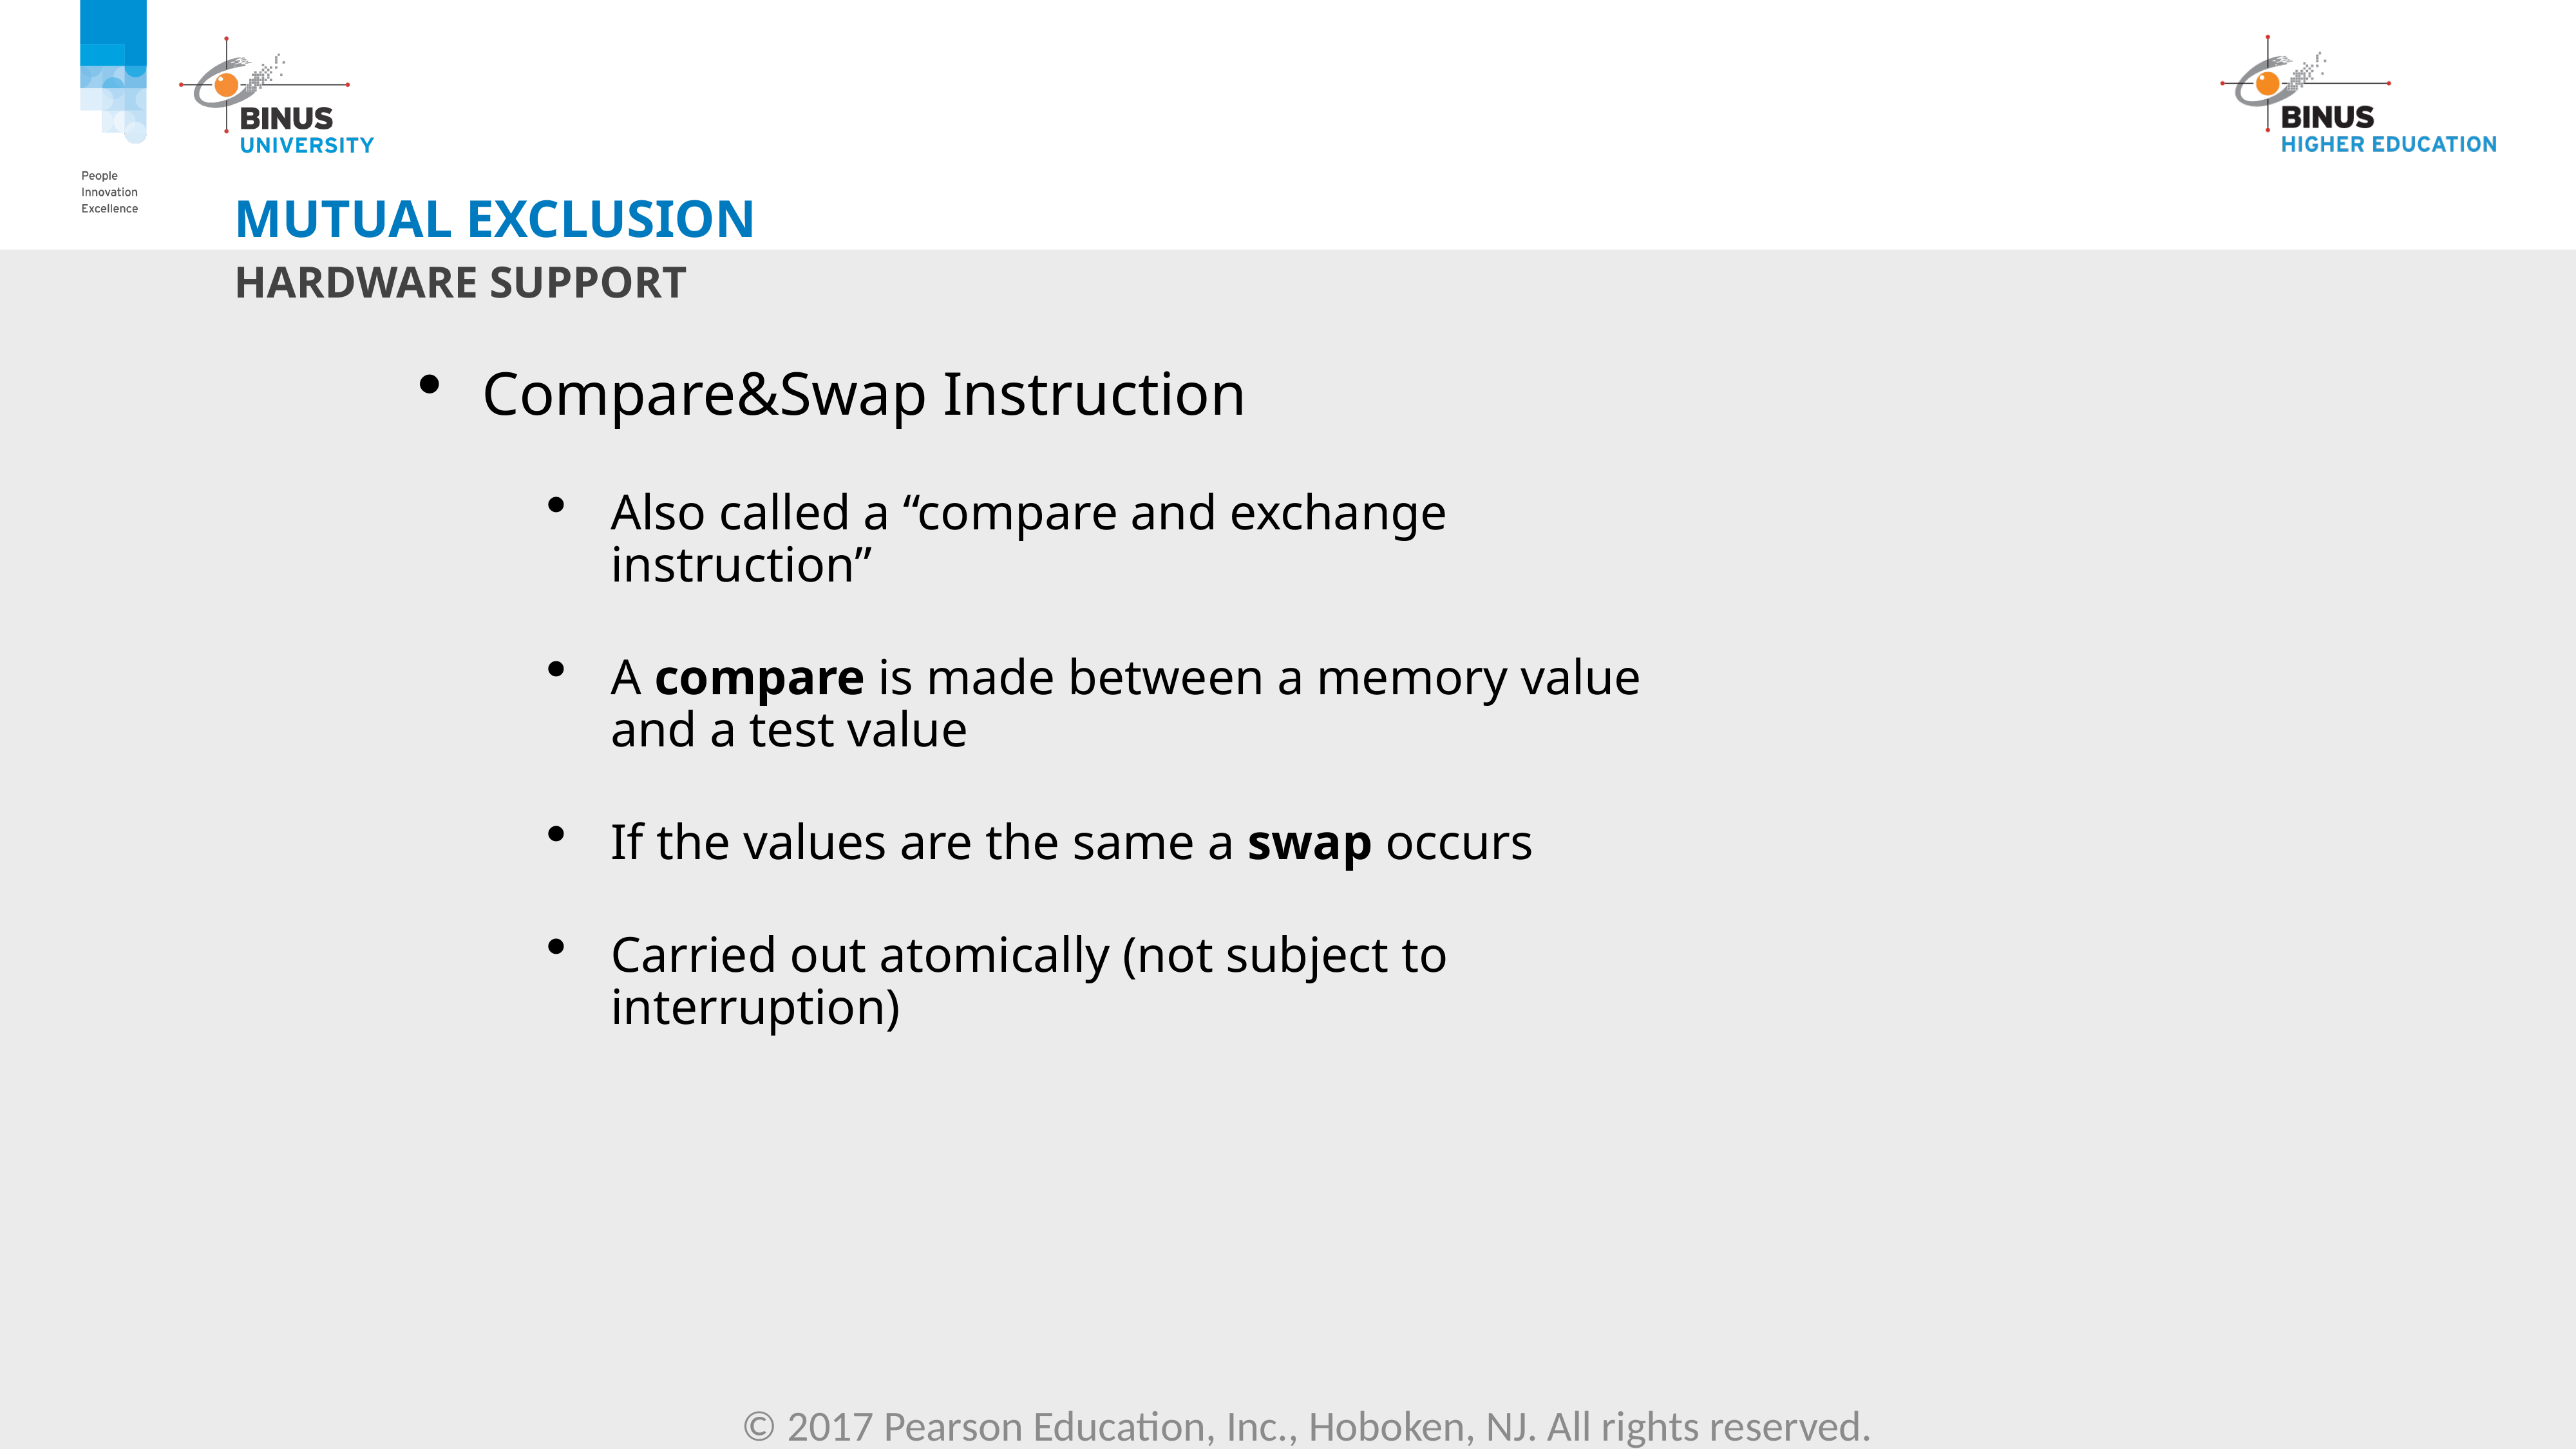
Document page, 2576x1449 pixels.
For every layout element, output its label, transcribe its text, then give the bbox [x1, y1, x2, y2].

text_box Compare&Swap Instruction Also called a “compare and exchange instruction” A compare is made between a memory value and a test value If the values are the same a swap occurs Carried out atomically (not subject to interruption) [279, 359, 1697, 1194]
picture [80, 66, 147, 144]
text_box © 2017 Pearson Education, Inc., Hoboken, NJ. All rights reserved. [229, 1388, 2387, 1449]
picture [174, 25, 374, 161]
picture [2199, 0, 2496, 156]
list Hardware support [228, 255, 1262, 341]
picture [81, 146, 146, 213]
title Mutual exclusion [228, 193, 1508, 265]
